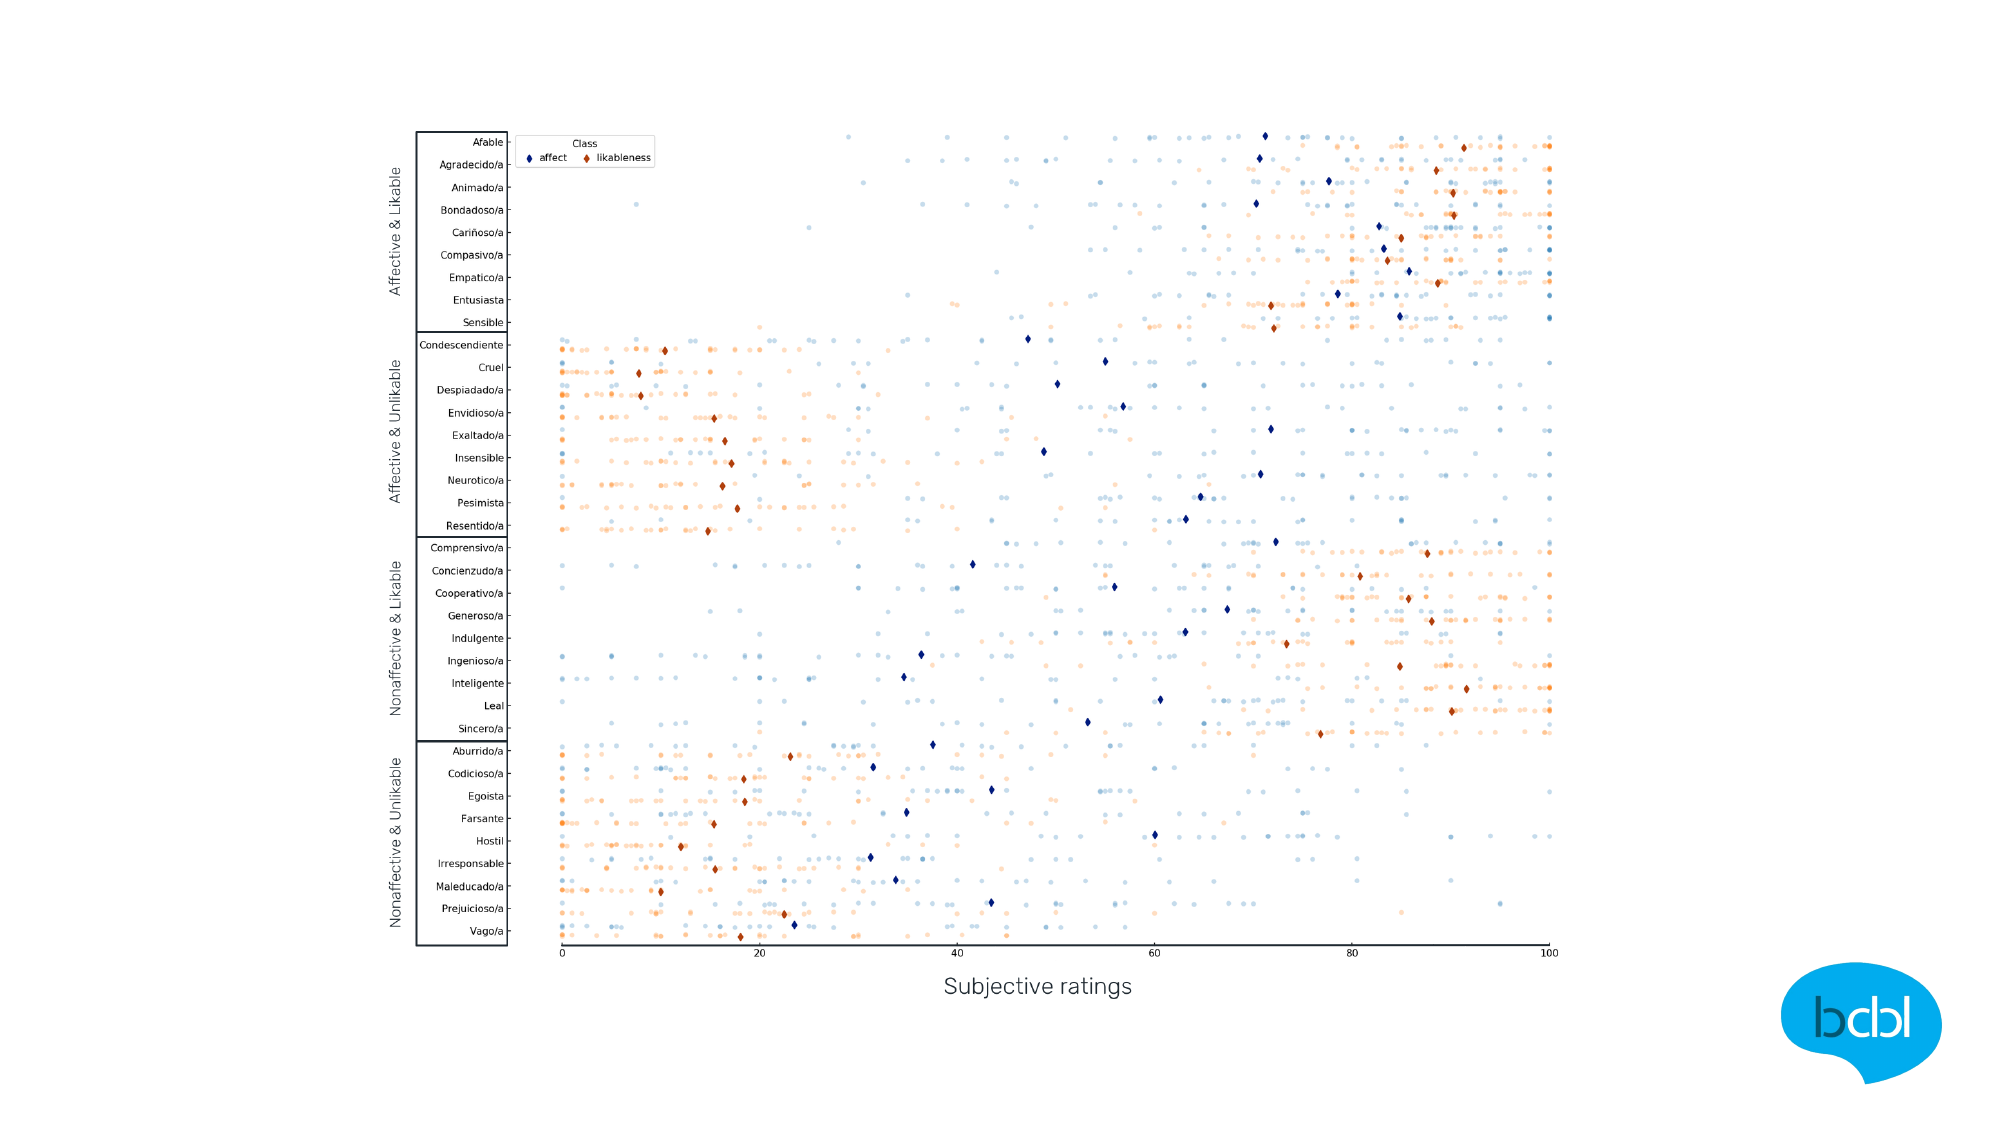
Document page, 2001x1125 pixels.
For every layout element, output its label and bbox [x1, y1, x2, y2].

picture [1779, 954, 1957, 1094]
picture [356, 105, 1644, 1020]
